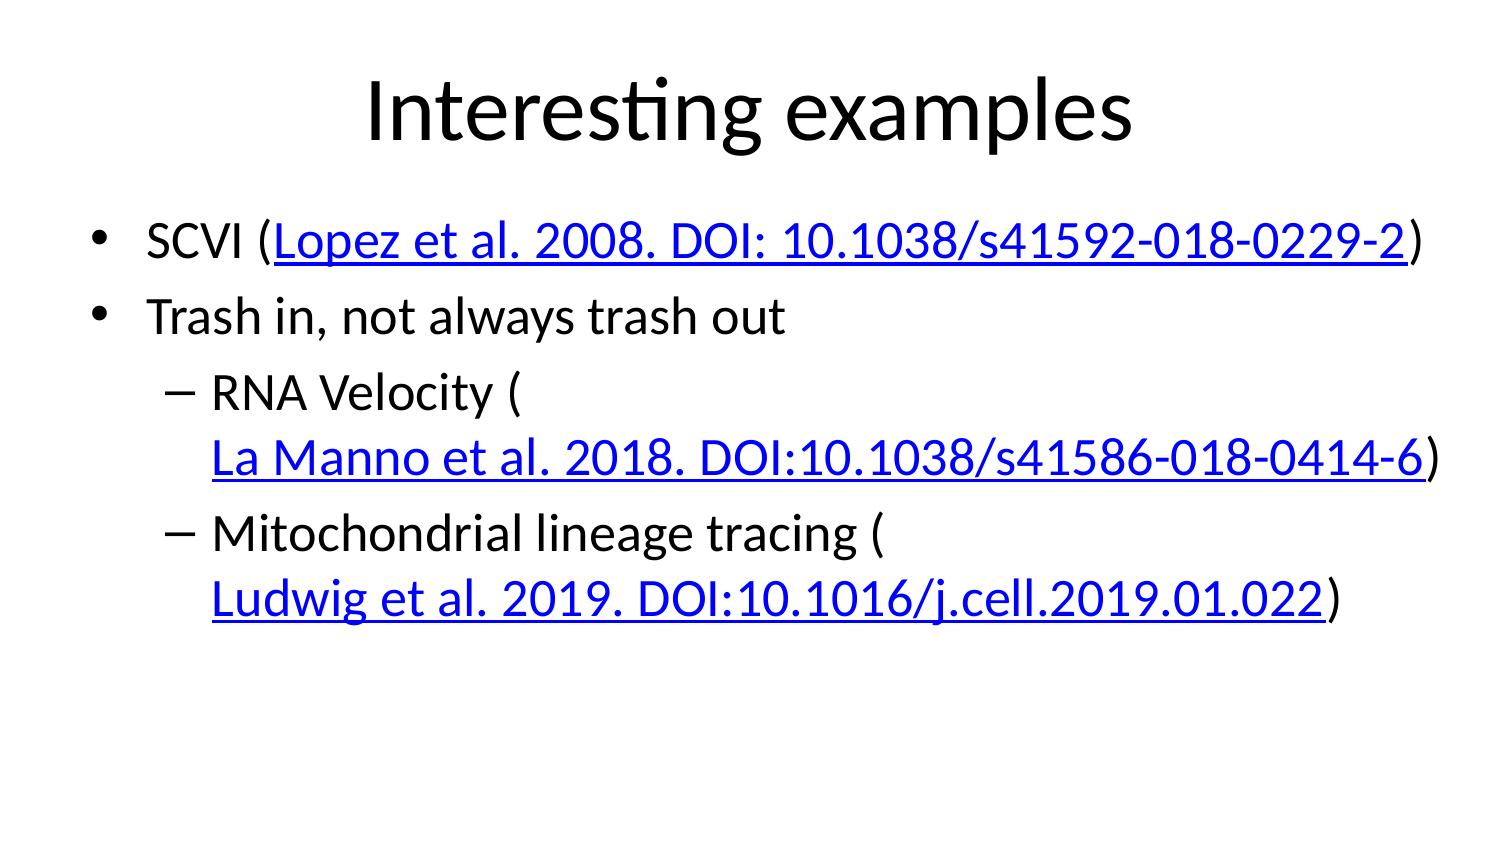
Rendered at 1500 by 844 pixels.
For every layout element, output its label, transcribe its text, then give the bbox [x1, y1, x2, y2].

list SCVI (Lopez et al. 2008. DOI: 10.1038/s41592-018-0229-2) Trash in, not always trash out RNA Velocity (La Manno et al. 2018. DOI:10.1038/s41586-018-0414-6) Mitochondrial lineage tracing (Ludwig et al. 2019. DOI:10.1016/j.cell.2019.01.022) [75, 196, 1469, 754]
title Interesting examples [75, 33, 1425, 175]
